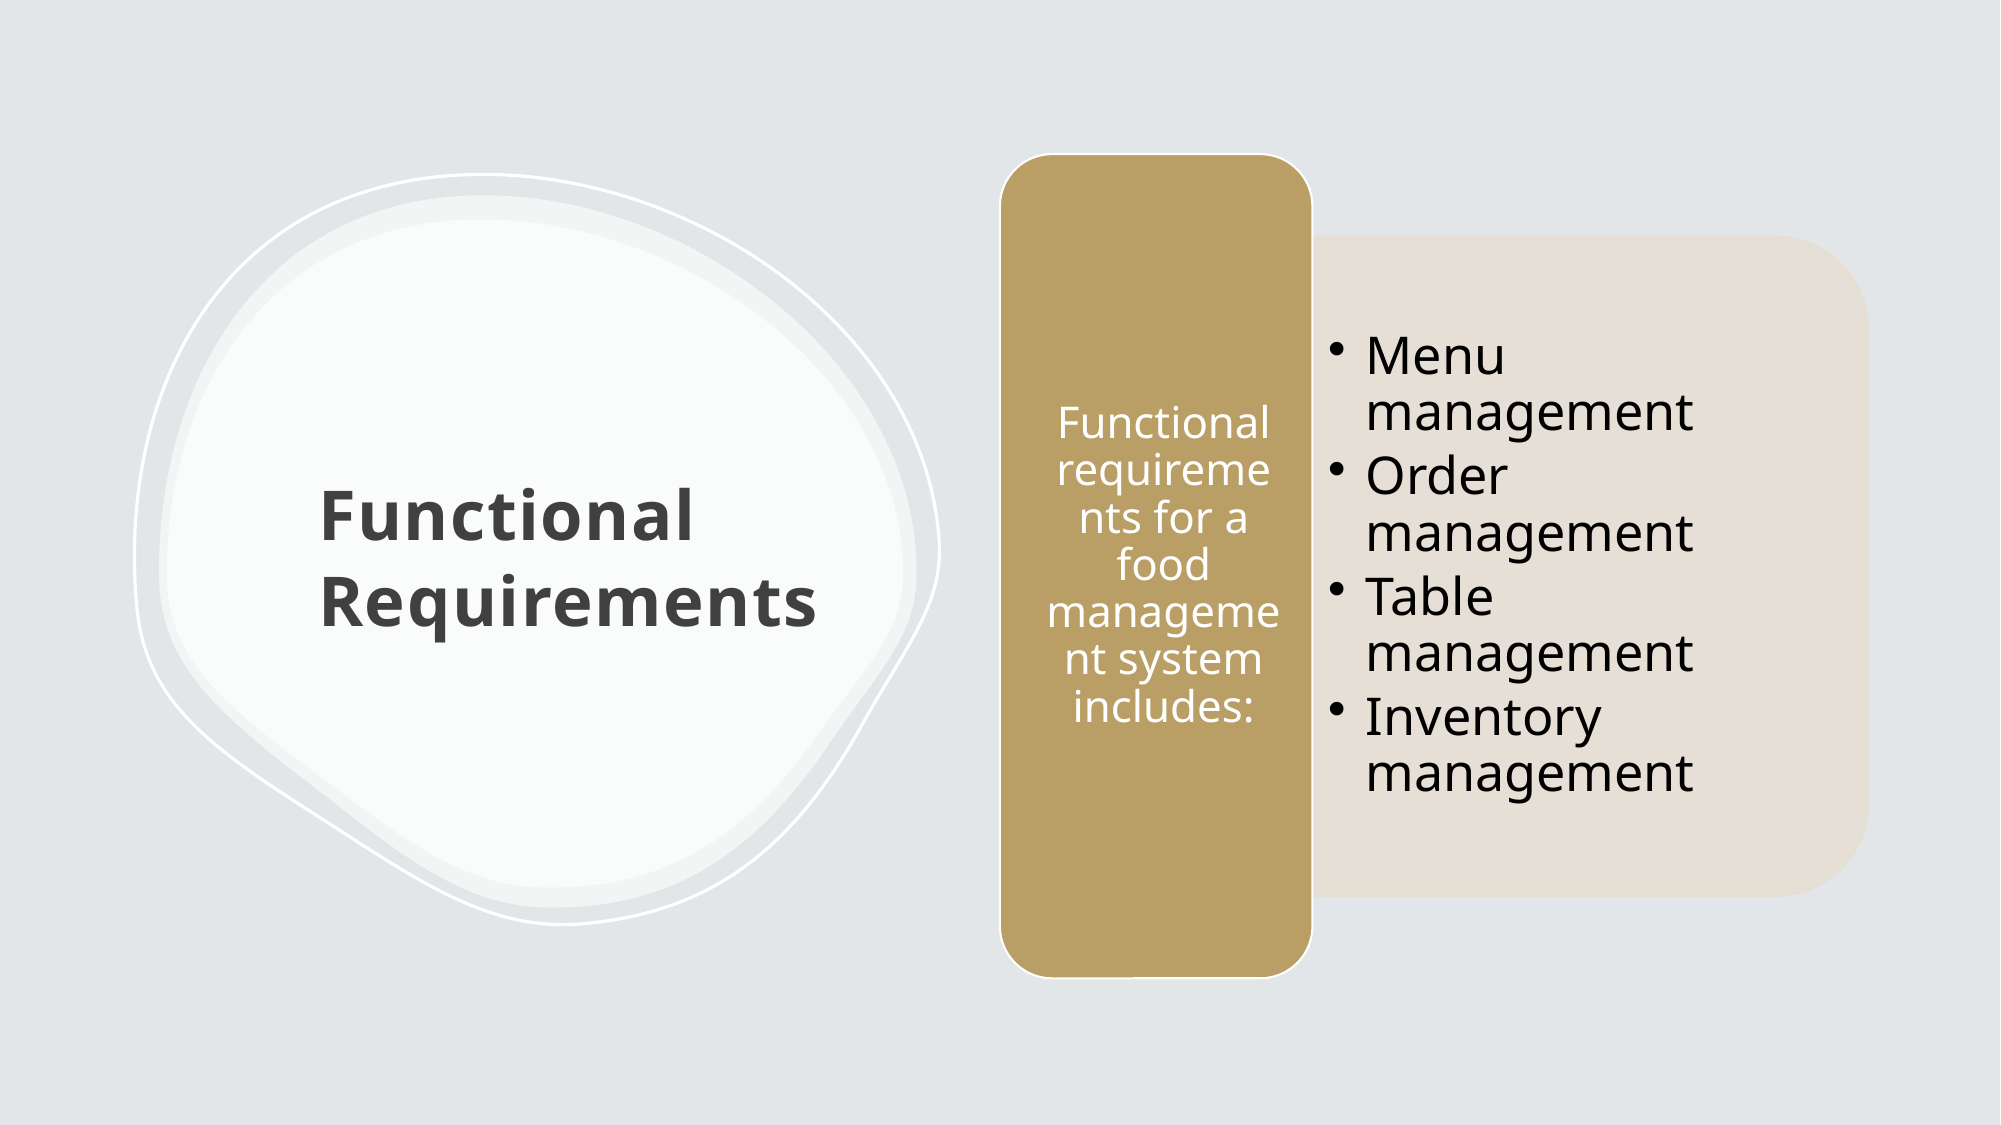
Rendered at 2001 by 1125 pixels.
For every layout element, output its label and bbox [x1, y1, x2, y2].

text_box [1, 0, 2000, 1124]
list [999, 153, 1869, 979]
text_box [132, 169, 939, 927]
